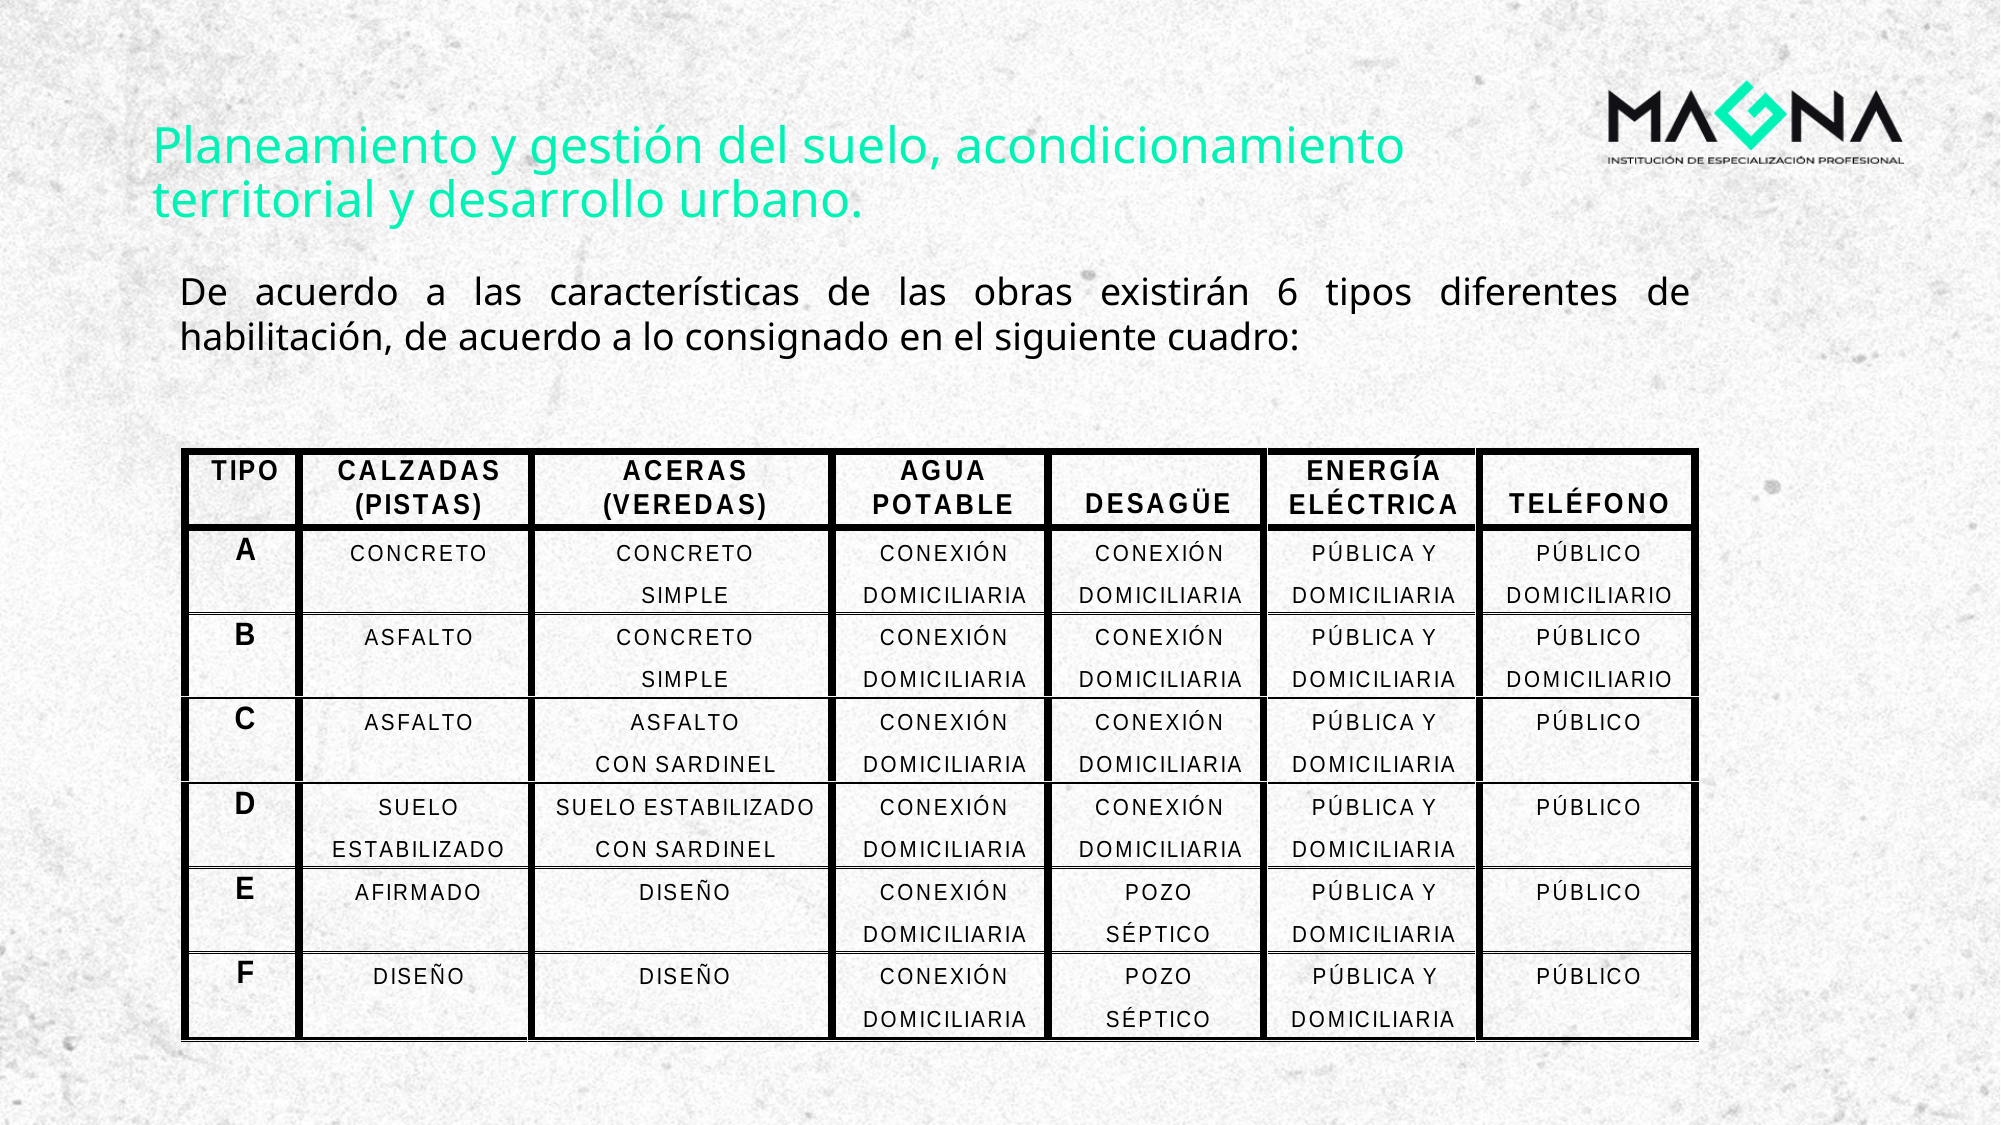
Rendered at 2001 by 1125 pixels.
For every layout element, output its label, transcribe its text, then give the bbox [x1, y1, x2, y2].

picture [0, 0, 2001, 1125]
title Planeamiento y gestión del suelo, acondicionamiento territorial y desarrollo urbano. [137, 59, 1547, 289]
text_box De acuerdo a las características de las obras existirán 6 tipos diferentes de habilitación, de acuerdo a lo consignado en el siguiente cuadro: [153, 260, 1718, 366]
